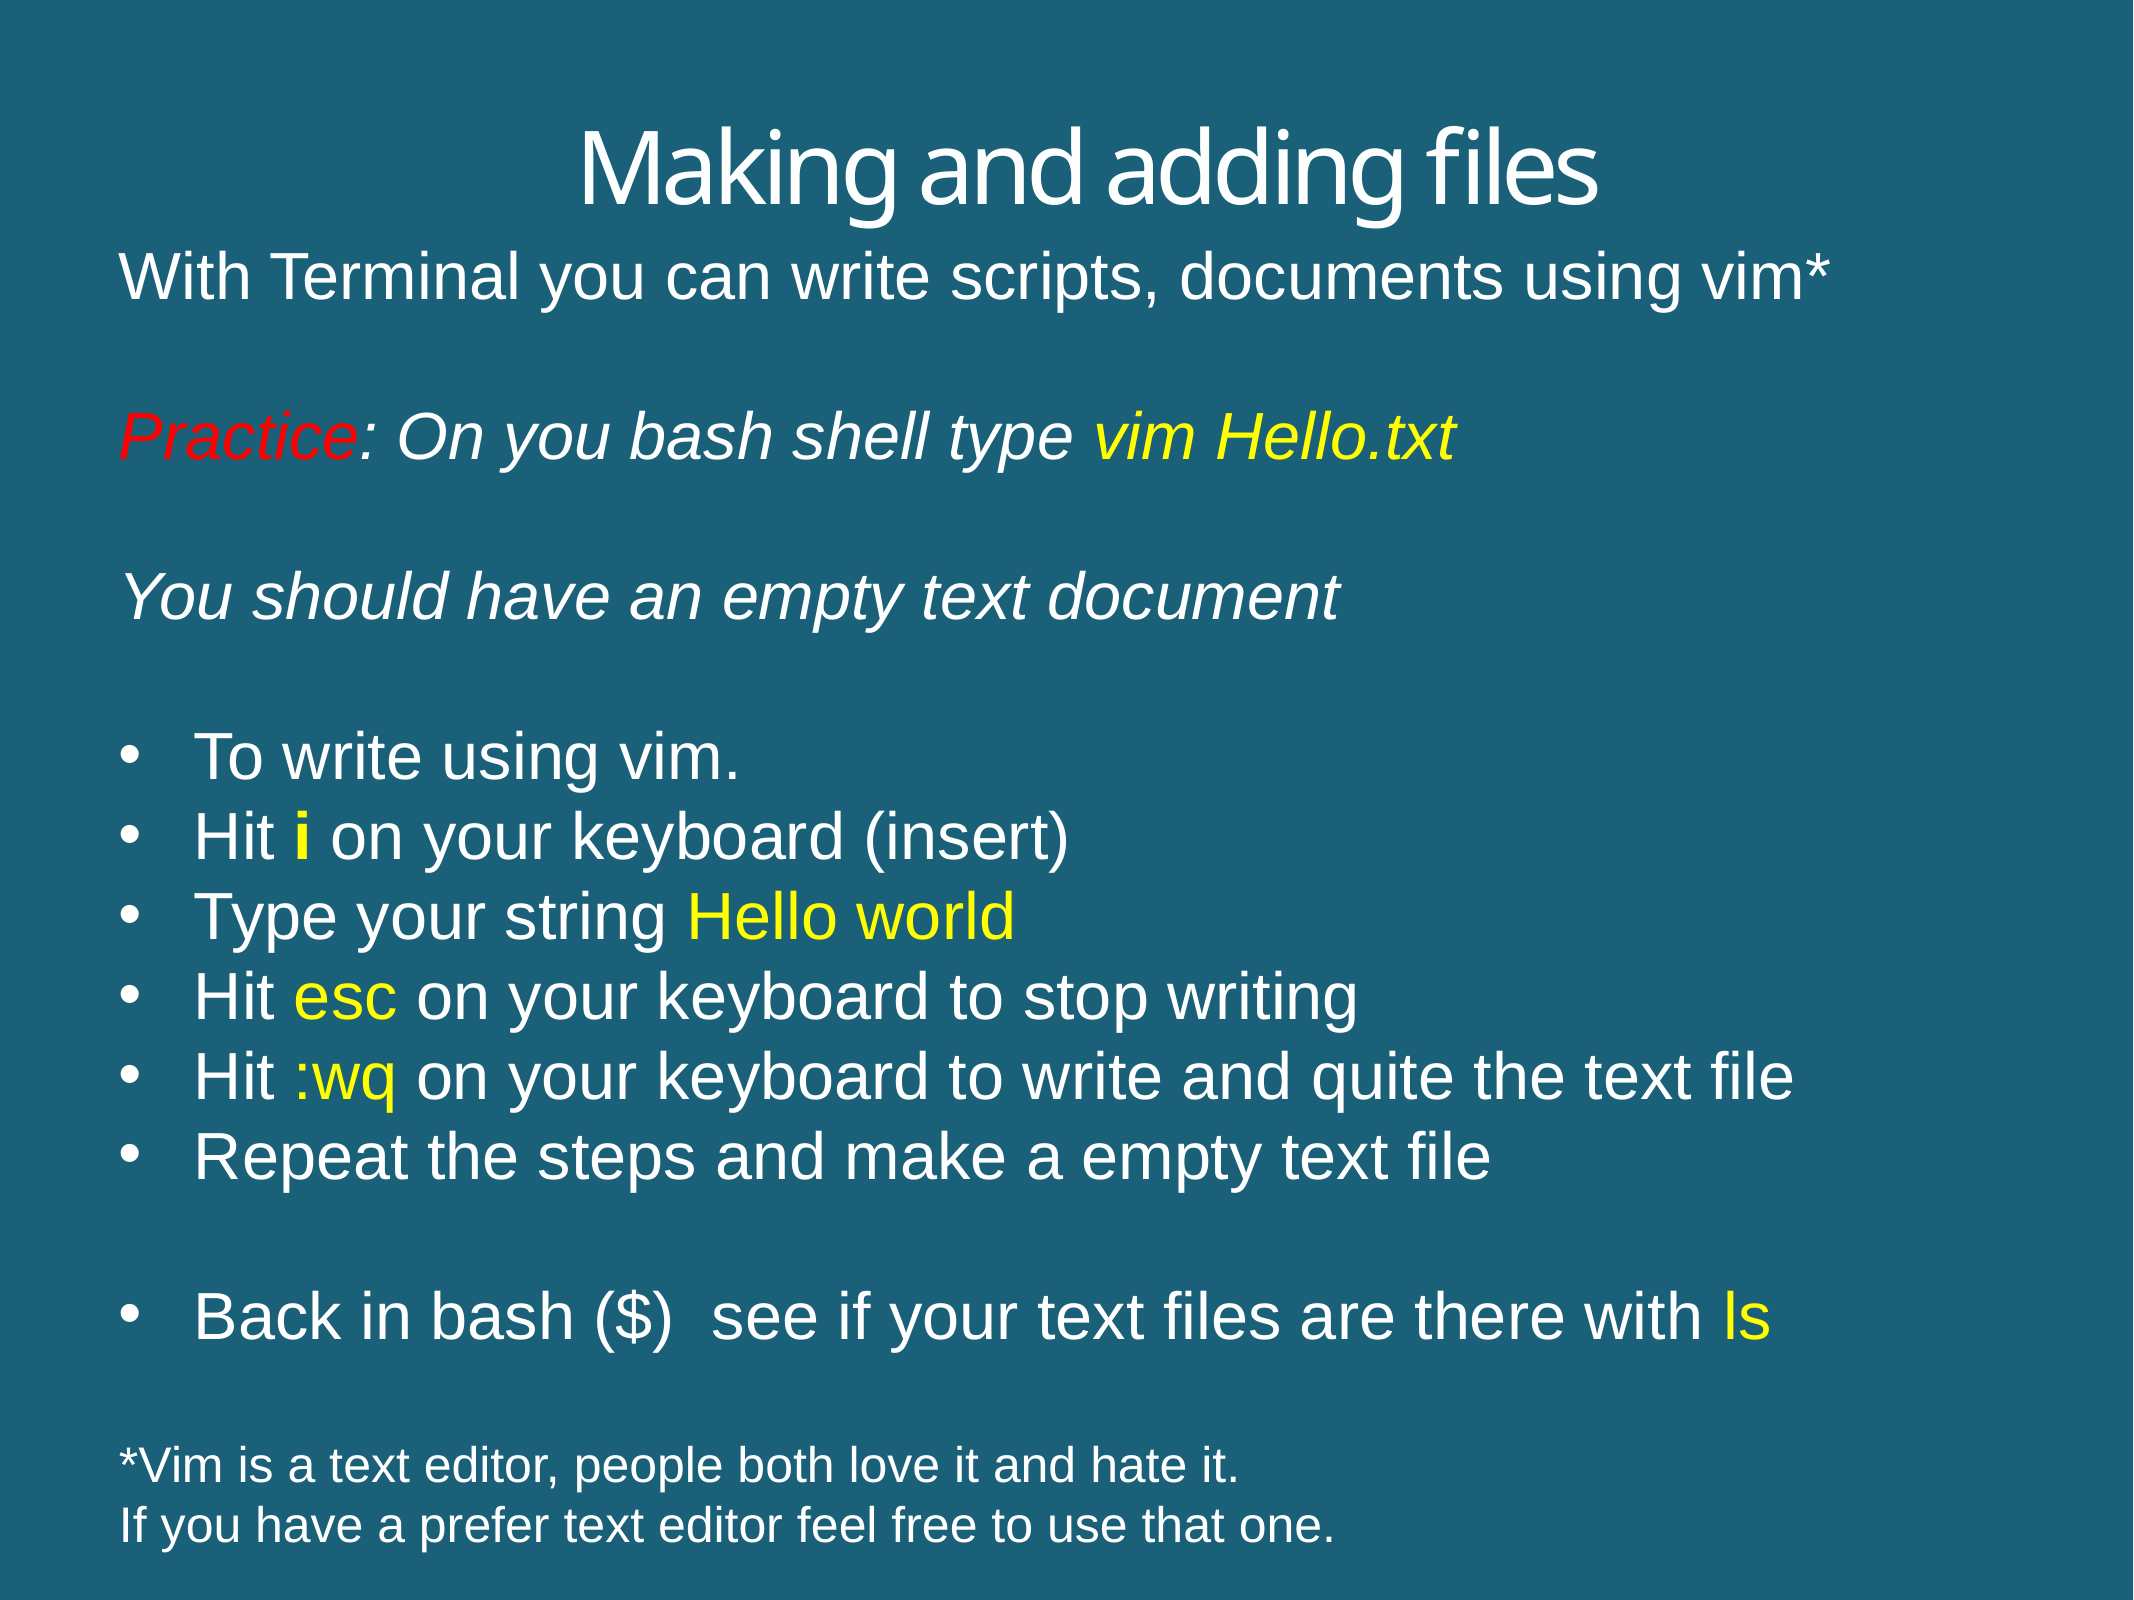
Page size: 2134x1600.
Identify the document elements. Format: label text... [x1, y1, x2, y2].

text_box With Terminal you can write scripts, documents using vim* Practice: On you bash shell type vim Hello.txt You should have an empty text document To write using vim. Hit i on your keyboard (insert) Type your string Hello world Hit esc on your keyboard to stop writing Hit :wq on your keyboard to write and quite the text file Repeat the steps and make a empty text file Back in bash ($) see if your text files are there with ls *Vim is a text editor, people both love it and hate it. If you have a prefer text editor feel free to use that one. [104, 225, 1980, 1600]
text_box Making and adding files [391, 99, 1759, 225]
